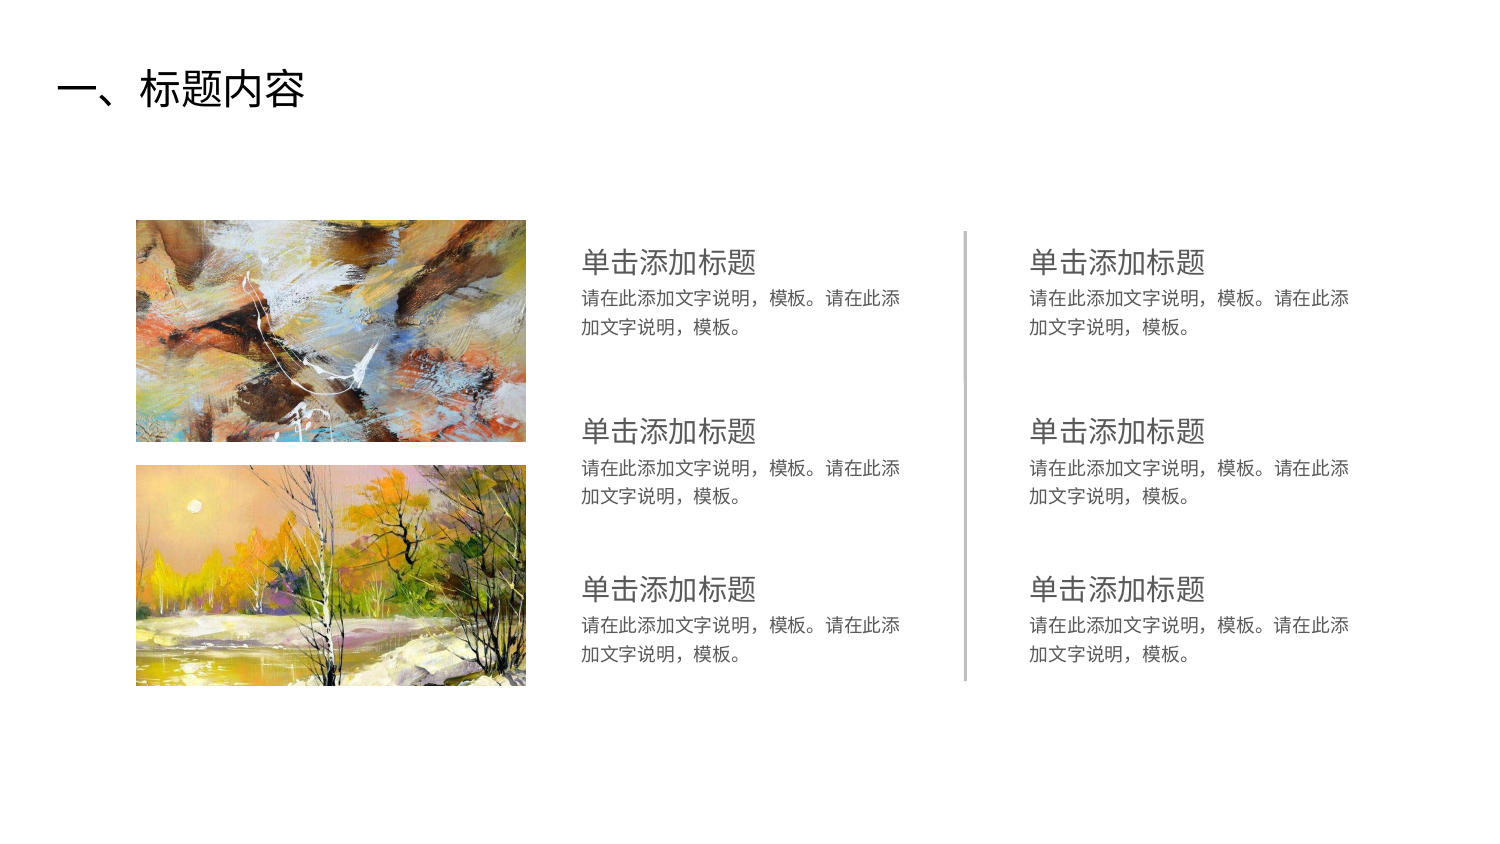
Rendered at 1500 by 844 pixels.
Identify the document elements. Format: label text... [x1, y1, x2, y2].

text_box 请在此添加文字说明，模板。请在此添加文字说明，模板。 [1015, 443, 1365, 516]
text_box 单击添加标题 [566, 406, 794, 443]
text_box 单击添加标题 [566, 563, 794, 600]
text_box 单击添加标题 [1015, 406, 1242, 443]
text_box 请在此添加文字说明，模板。请在此添加文字说明，模板。 [1015, 600, 1365, 673]
text_box 一、标题内容 [41, 55, 387, 121]
text_box [134, 219, 528, 443]
text_box 单击添加标题 [566, 236, 794, 273]
text_box 请在此添加文字说明，模板。请在此添加文字说明，模板。 [1015, 273, 1365, 346]
text_box 请在此添加文字说明，模板。请在此添加文字说明，模板。 [566, 443, 916, 516]
text_box 单击添加标题 [1015, 563, 1242, 600]
text_box 请在此添加文字说明，模板。请在此添加文字说明，模板。 [566, 273, 916, 346]
text_box [134, 463, 528, 687]
text_box 请在此添加文字说明，模板。请在此添加文字说明，模板。 [566, 600, 916, 673]
text_box 单击添加标题 [1015, 236, 1242, 273]
